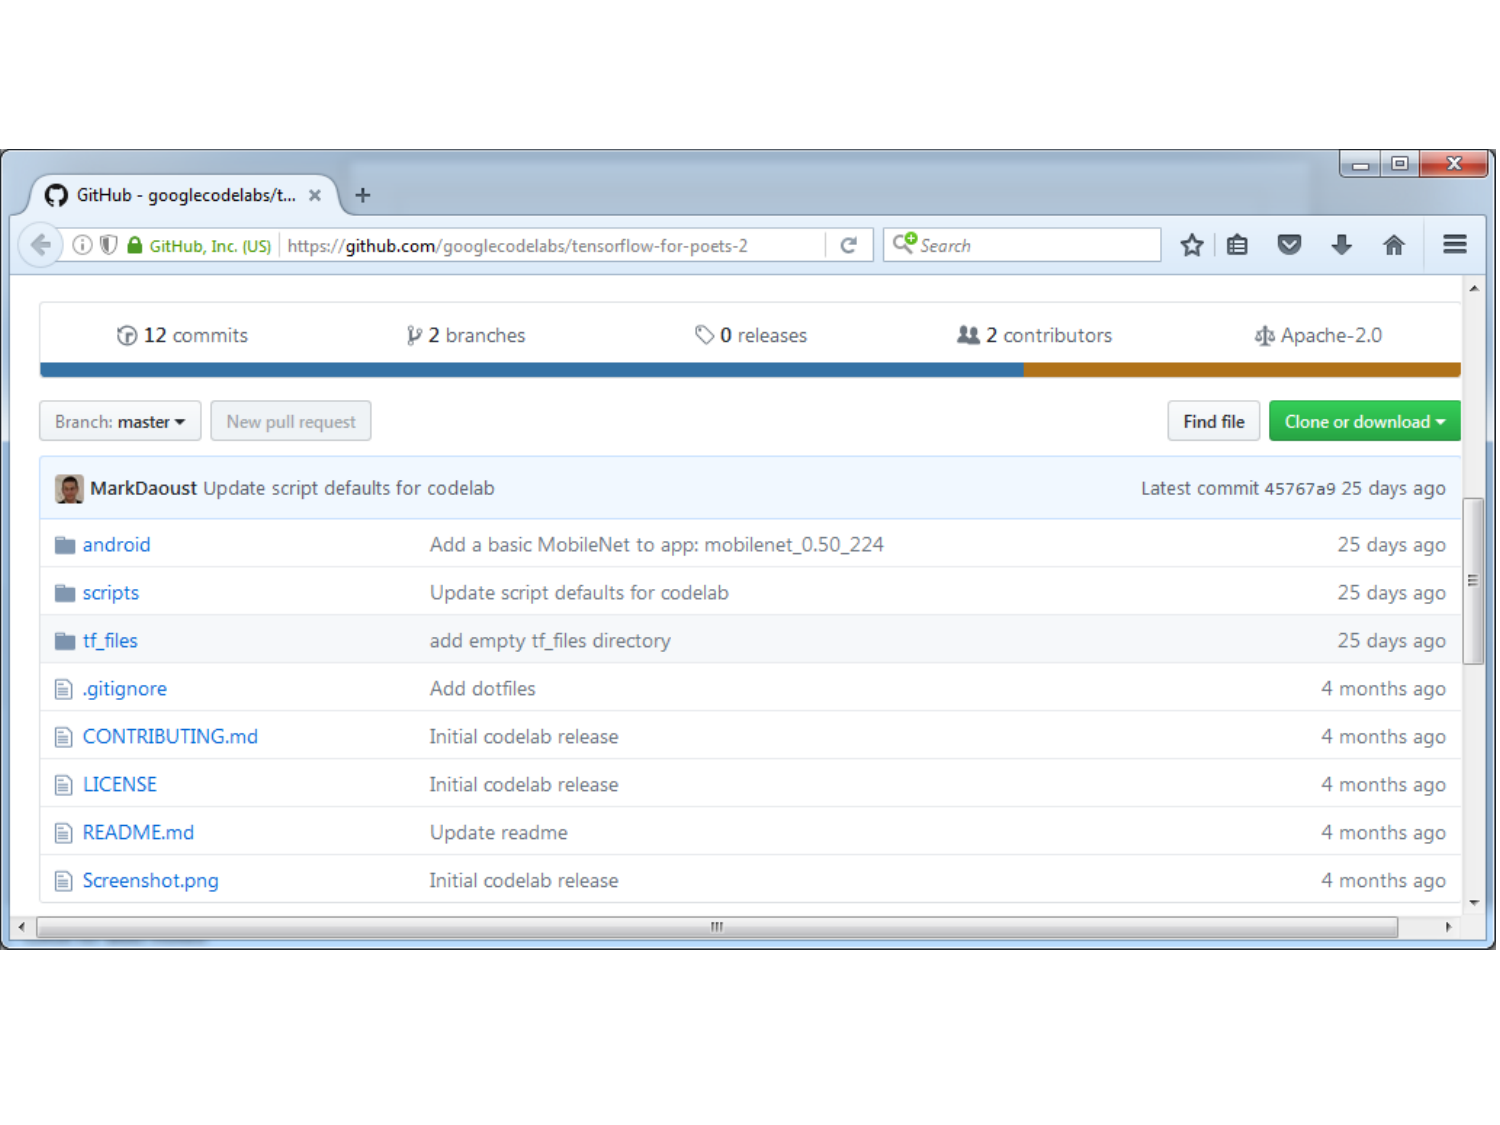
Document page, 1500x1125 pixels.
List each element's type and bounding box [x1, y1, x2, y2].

picture [0, 149, 1496, 951]
